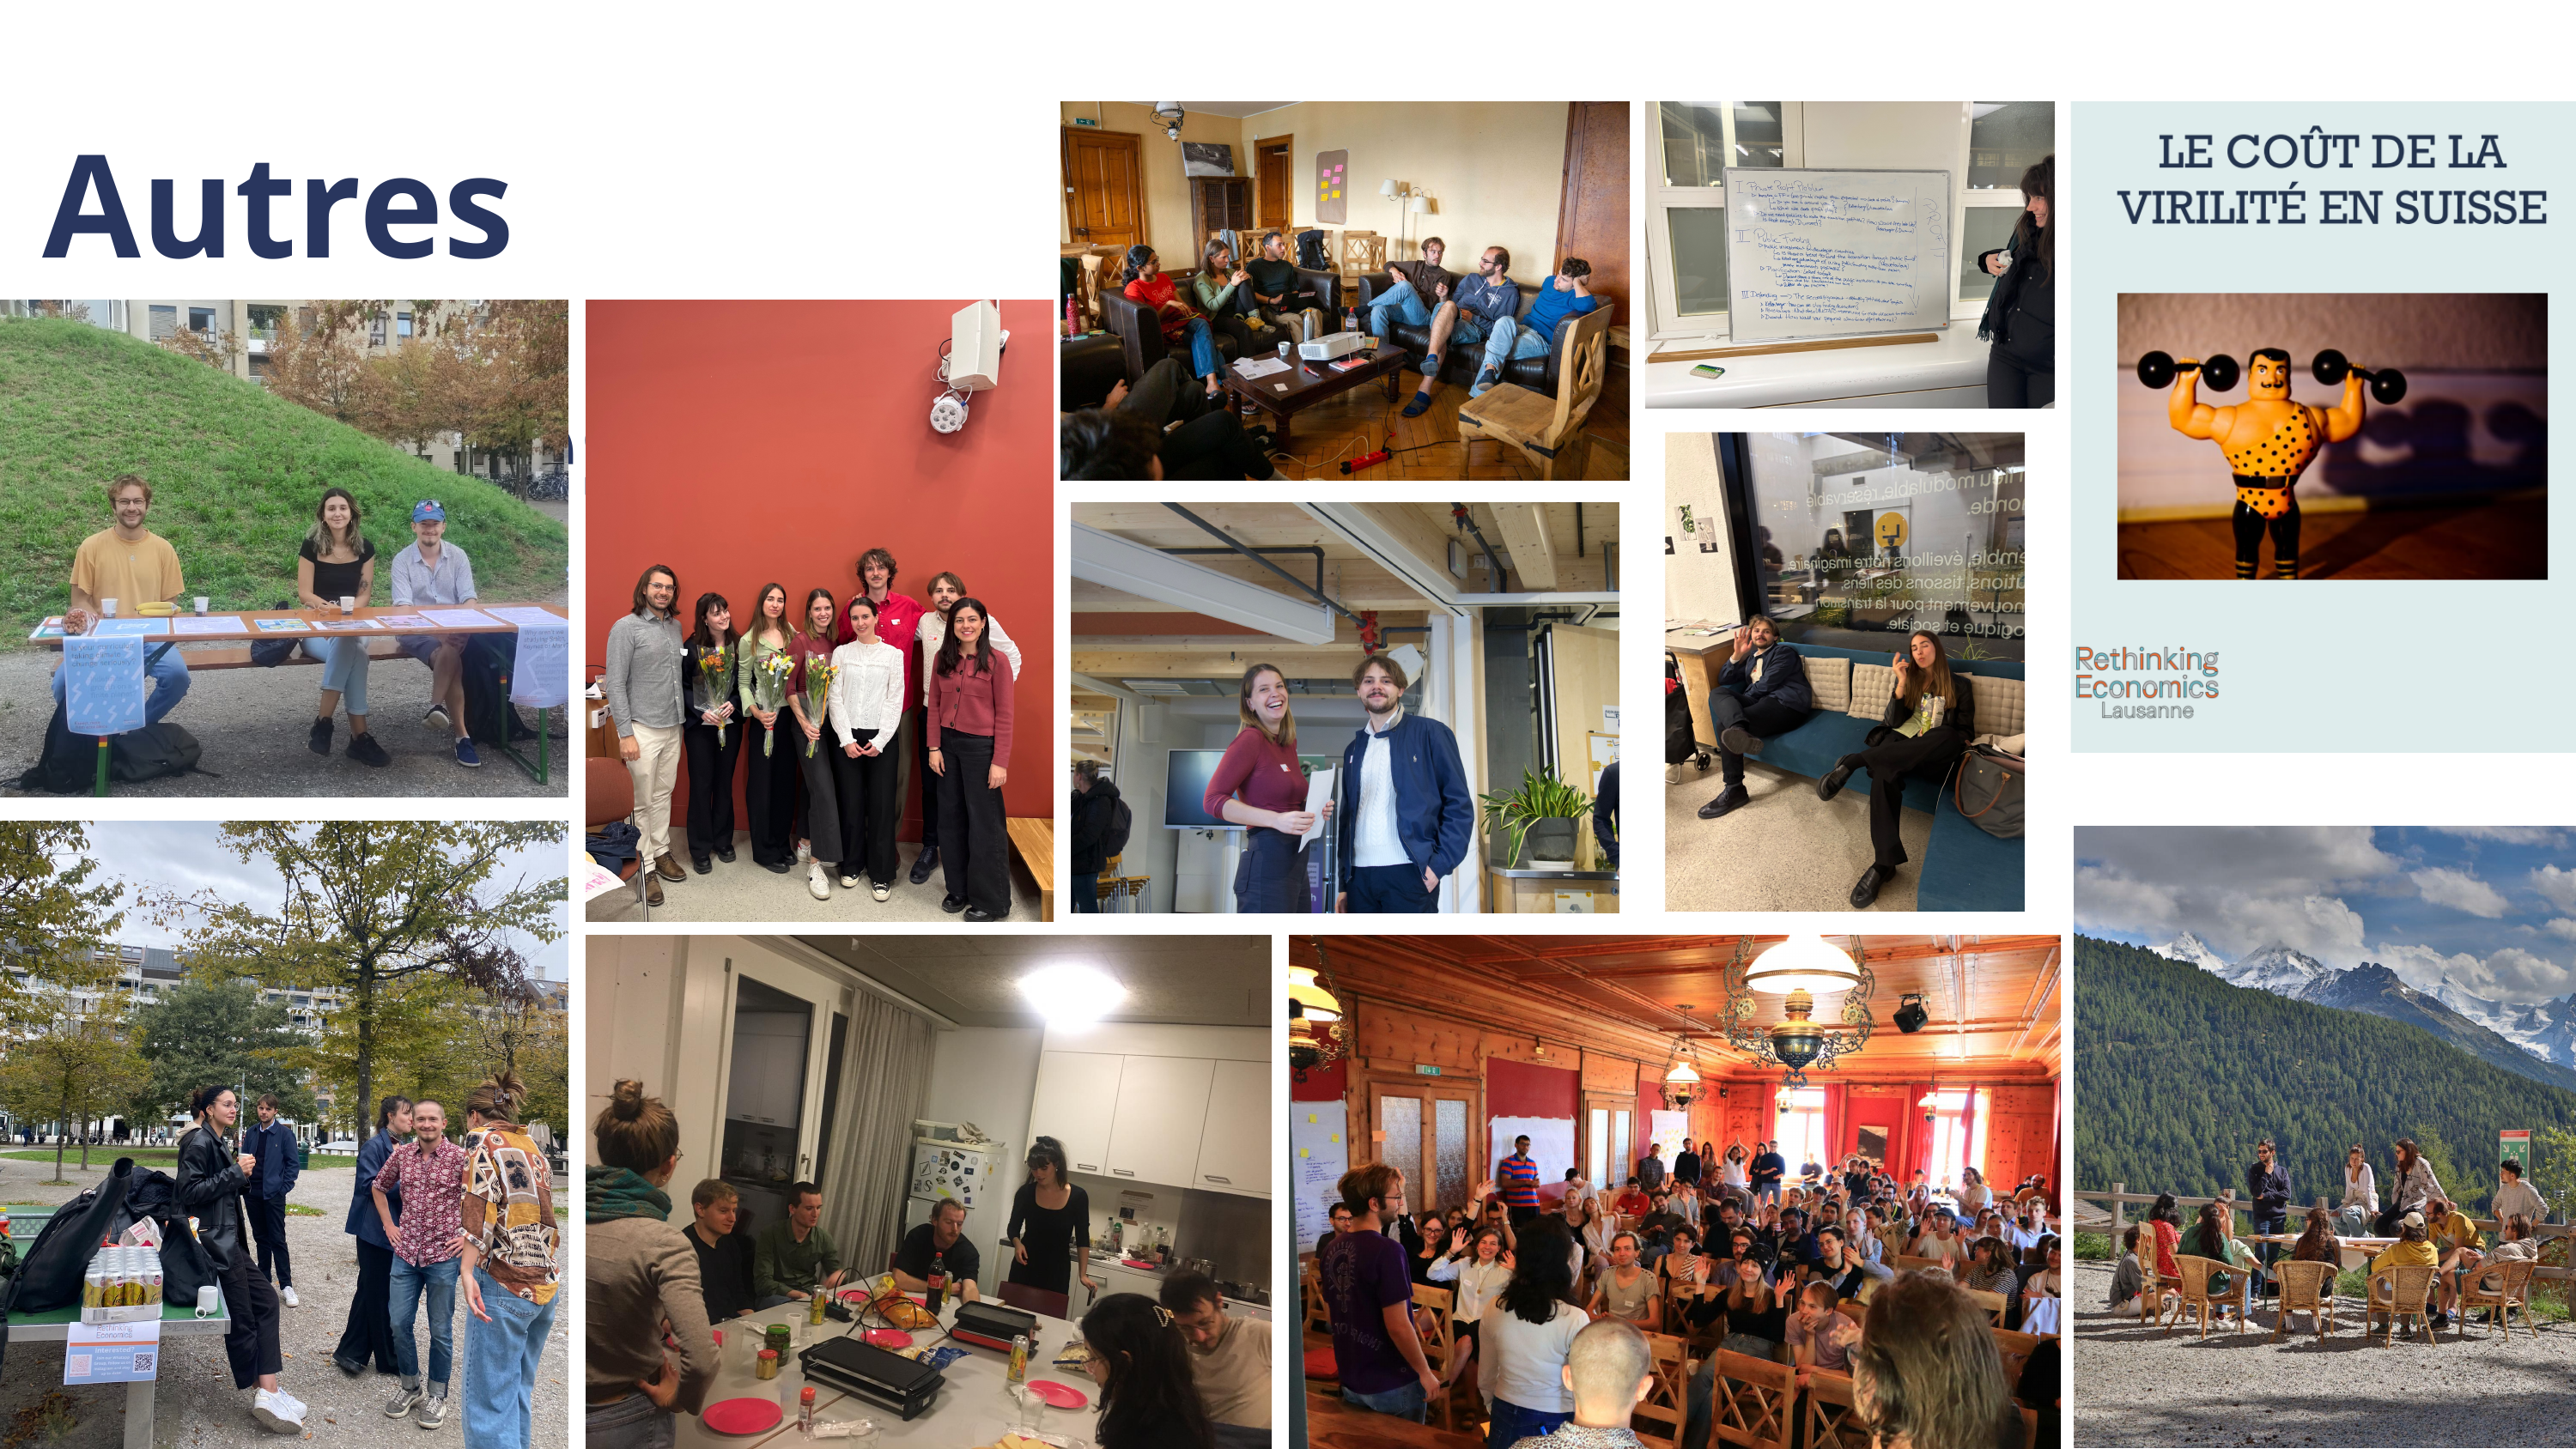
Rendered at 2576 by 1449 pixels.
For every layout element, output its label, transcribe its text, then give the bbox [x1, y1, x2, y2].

picture [586, 934, 1272, 1449]
picture [586, 300, 1054, 923]
picture [1645, 101, 2055, 409]
text_box Autres activités [42, 46, 1061, 767]
picture [1060, 101, 1630, 482]
picture [0, 821, 569, 1449]
picture [1070, 101, 2576, 1448]
picture [0, 300, 569, 797]
picture [1289, 934, 2061, 1449]
